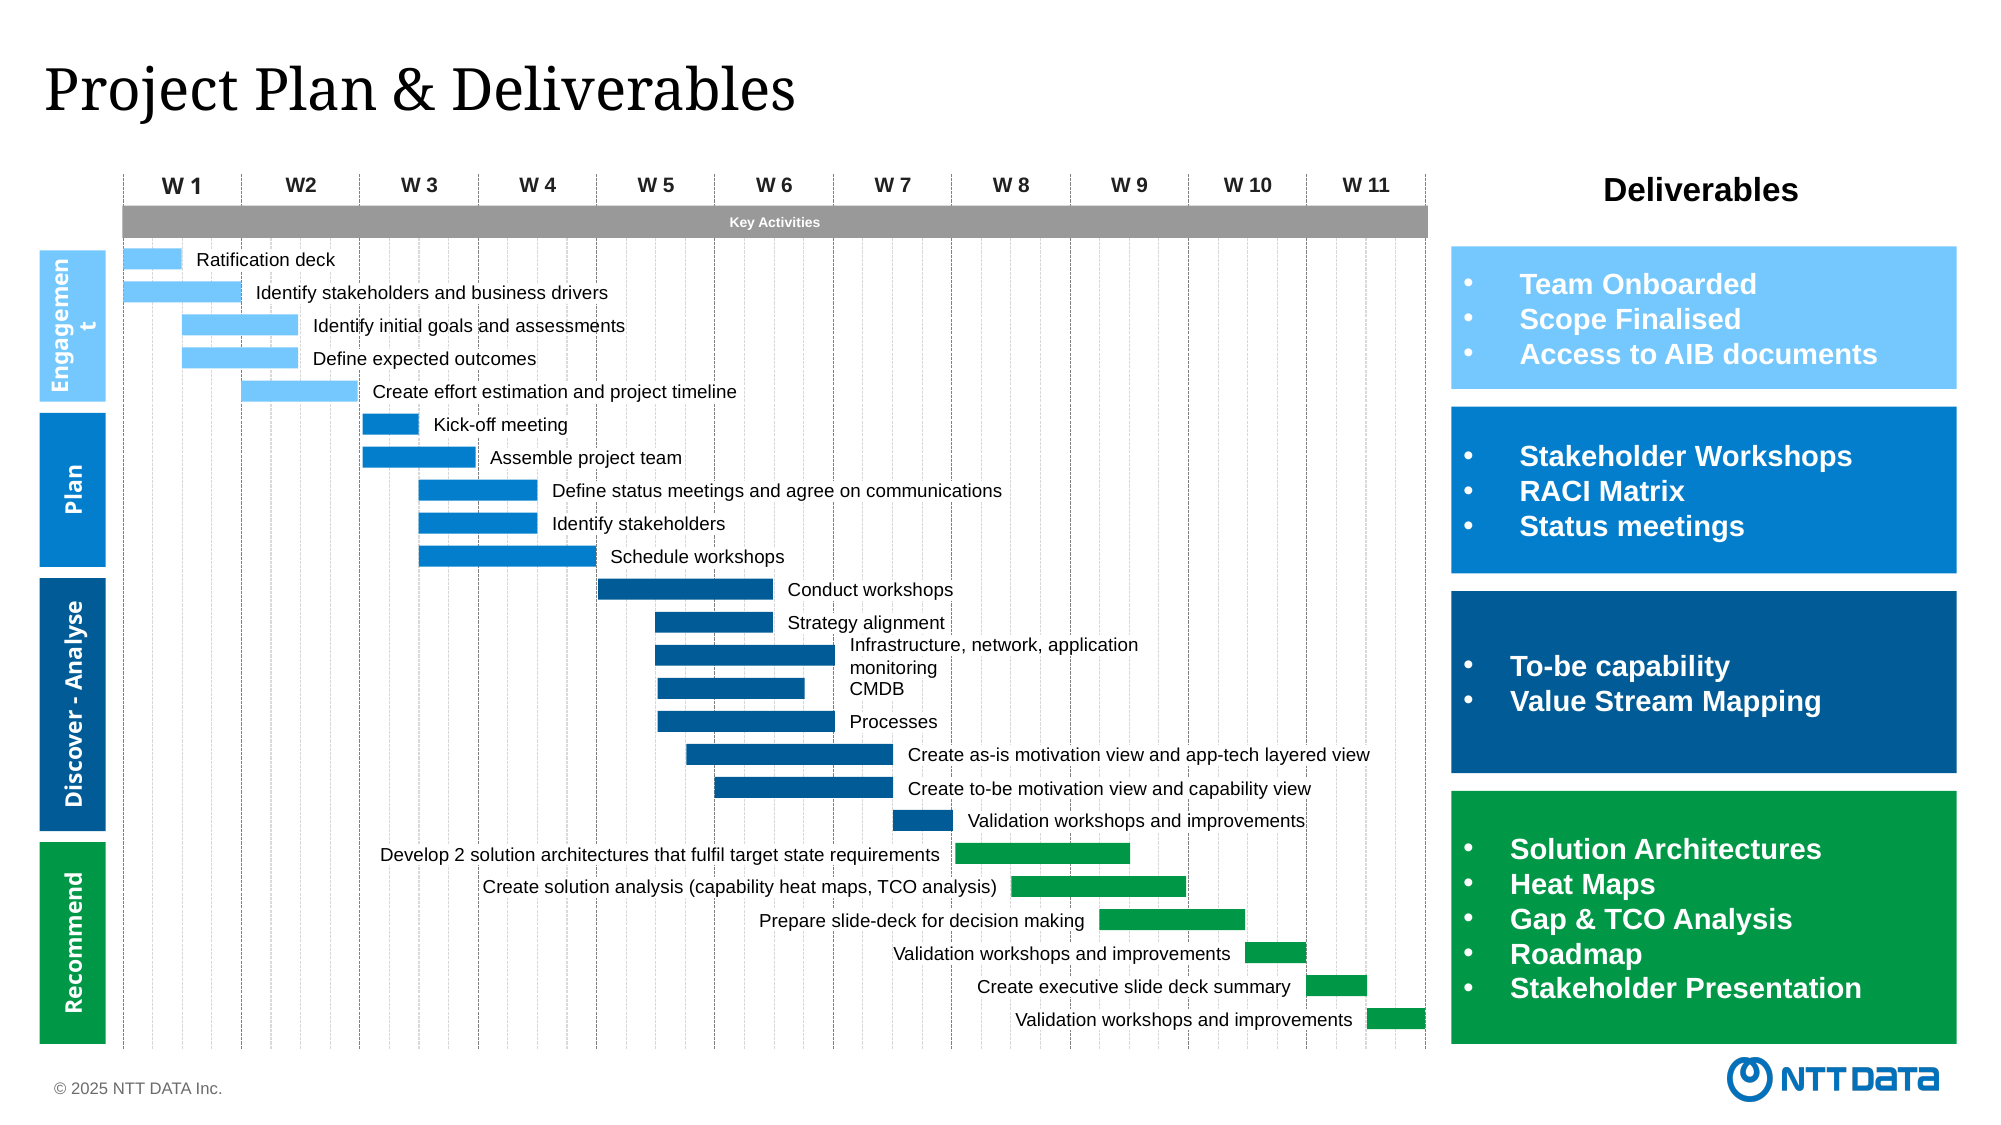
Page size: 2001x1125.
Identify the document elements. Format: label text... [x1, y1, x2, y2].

text_box Team Onboarded Scope Finalised Access to AIB documents [1451, 246, 1957, 389]
text_box Solution Architectures Heat Maps Gap & TCO Analysis Roadmap Stakeholder Presentation [1451, 790, 1957, 1044]
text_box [122, 172, 1426, 1049]
text_box Recommend [39, 842, 106, 1044]
text_box To-be capability Value Stream Mapping [1451, 591, 1957, 774]
text_box Engagement [39, 250, 106, 402]
list Project Plan & Deliverables [44, 52, 1923, 100]
text_box Stakeholder Workshops RACI Matrix Status meetings [1451, 406, 1957, 574]
text_box © 2025 NTT DATA Inc. [39, 1070, 836, 1099]
text_box Deliverables [1505, 168, 1898, 228]
text_box Plan [39, 412, 106, 567]
text_box Discover - Analyse [39, 578, 106, 832]
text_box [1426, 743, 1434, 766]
picture [1727, 1057, 1939, 1102]
